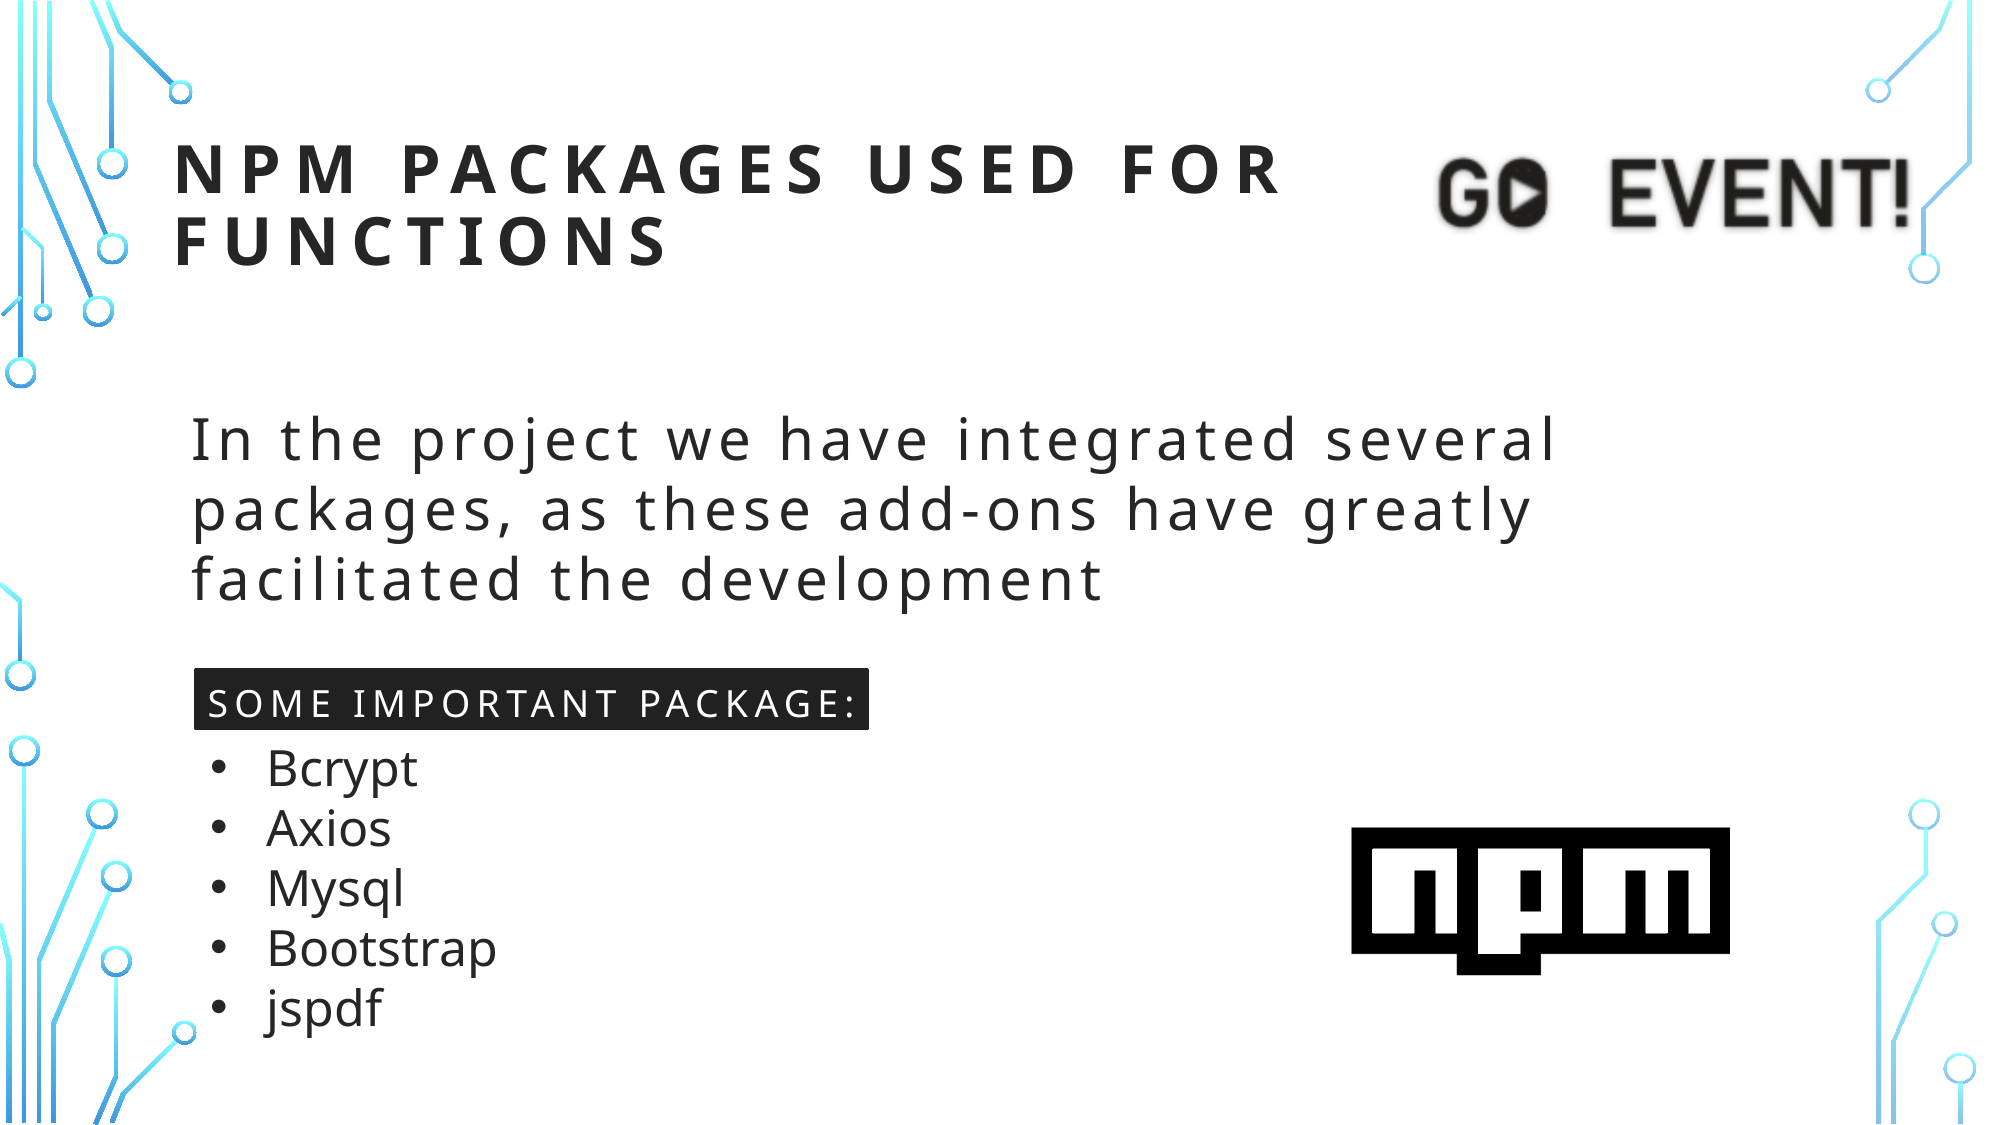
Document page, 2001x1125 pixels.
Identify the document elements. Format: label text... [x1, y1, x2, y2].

text_box [194, 668, 869, 672]
text_box In the project we have integrated several packages, as these add-ons have greatly facilitated the development [176, 394, 1904, 620]
text_box Bcrypt Axios Mysql Bootstrap jspdf [195, 728, 1313, 1044]
picture [1344, 812, 1751, 992]
text_box NPM PACKAGES USED FOR FUNCTIONS [157, 128, 1435, 288]
picture [1405, 142, 1997, 242]
text_box SOME IMPORTANT PACKAGE: [192, 672, 870, 732]
